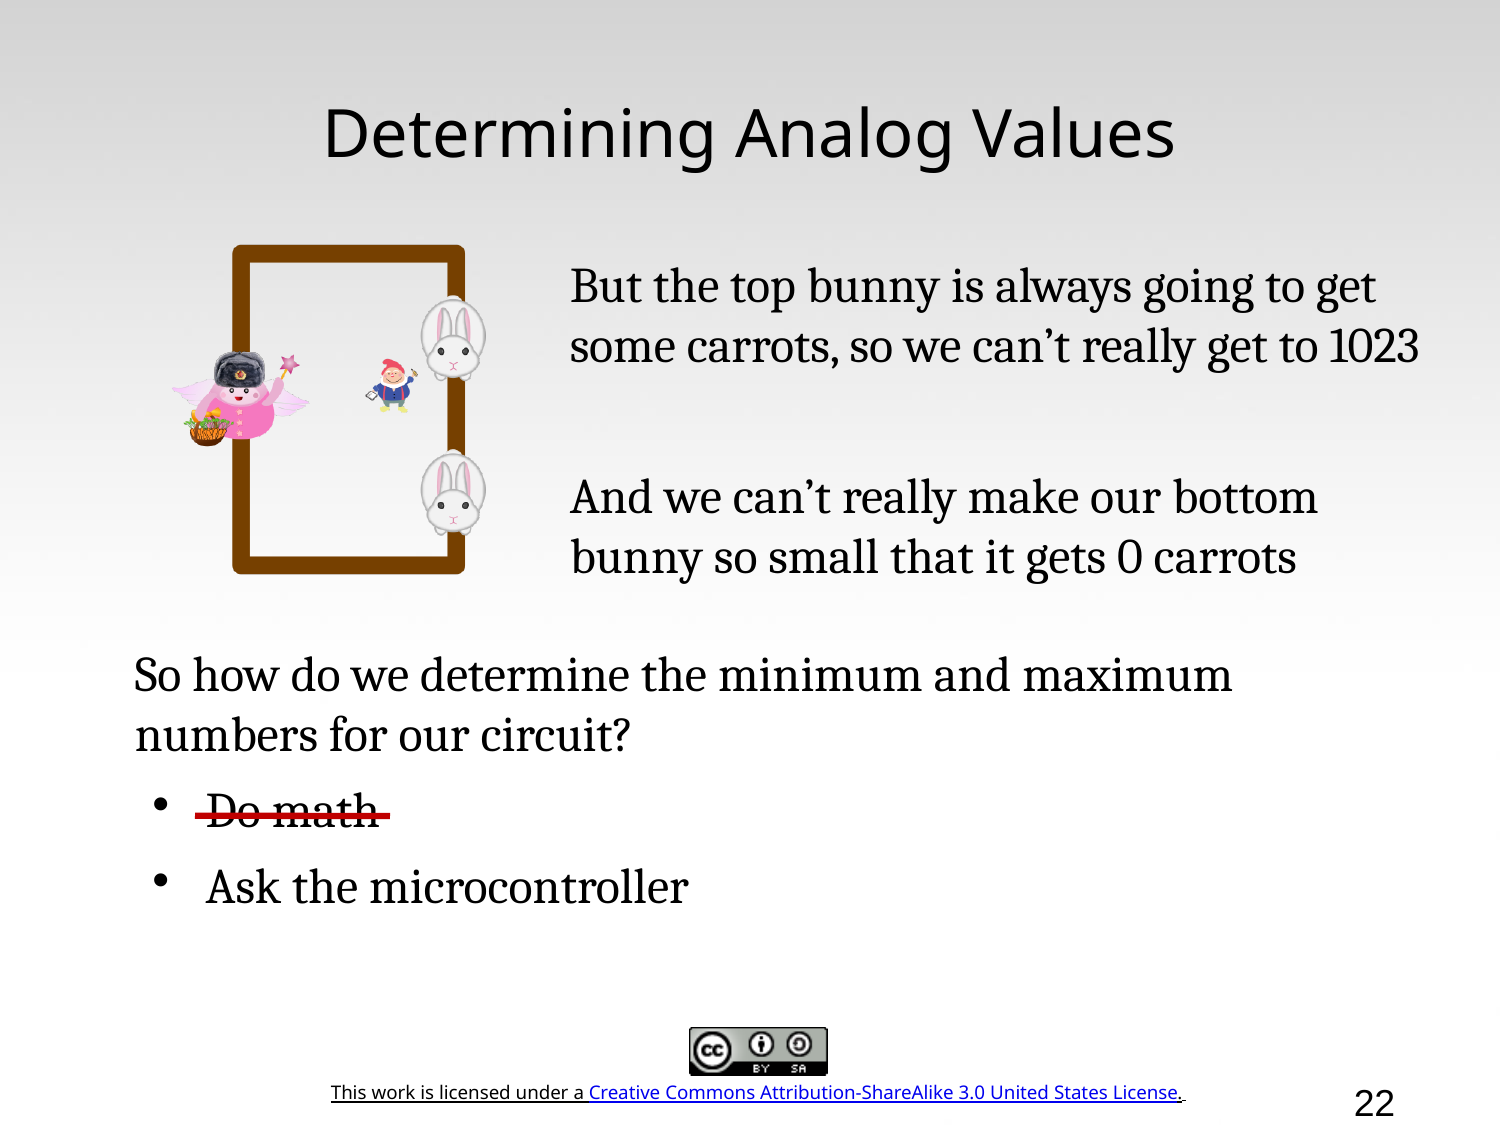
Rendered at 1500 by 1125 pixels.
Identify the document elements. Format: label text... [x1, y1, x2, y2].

list But the top bunny is always going to get some carrots, so we can’t really get to 1023 And we can’t really make our bottom bunny so small that it gets 0 carrots [555, 244, 1440, 585]
picture [0, 0, 1500, 1125]
title Determining Analog Values [112, 37, 1388, 225]
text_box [171, 239, 525, 587]
list So how do we determine the minimum and maximum numbers for our circuit? Do math Ask the microcontroller [120, 634, 1395, 975]
